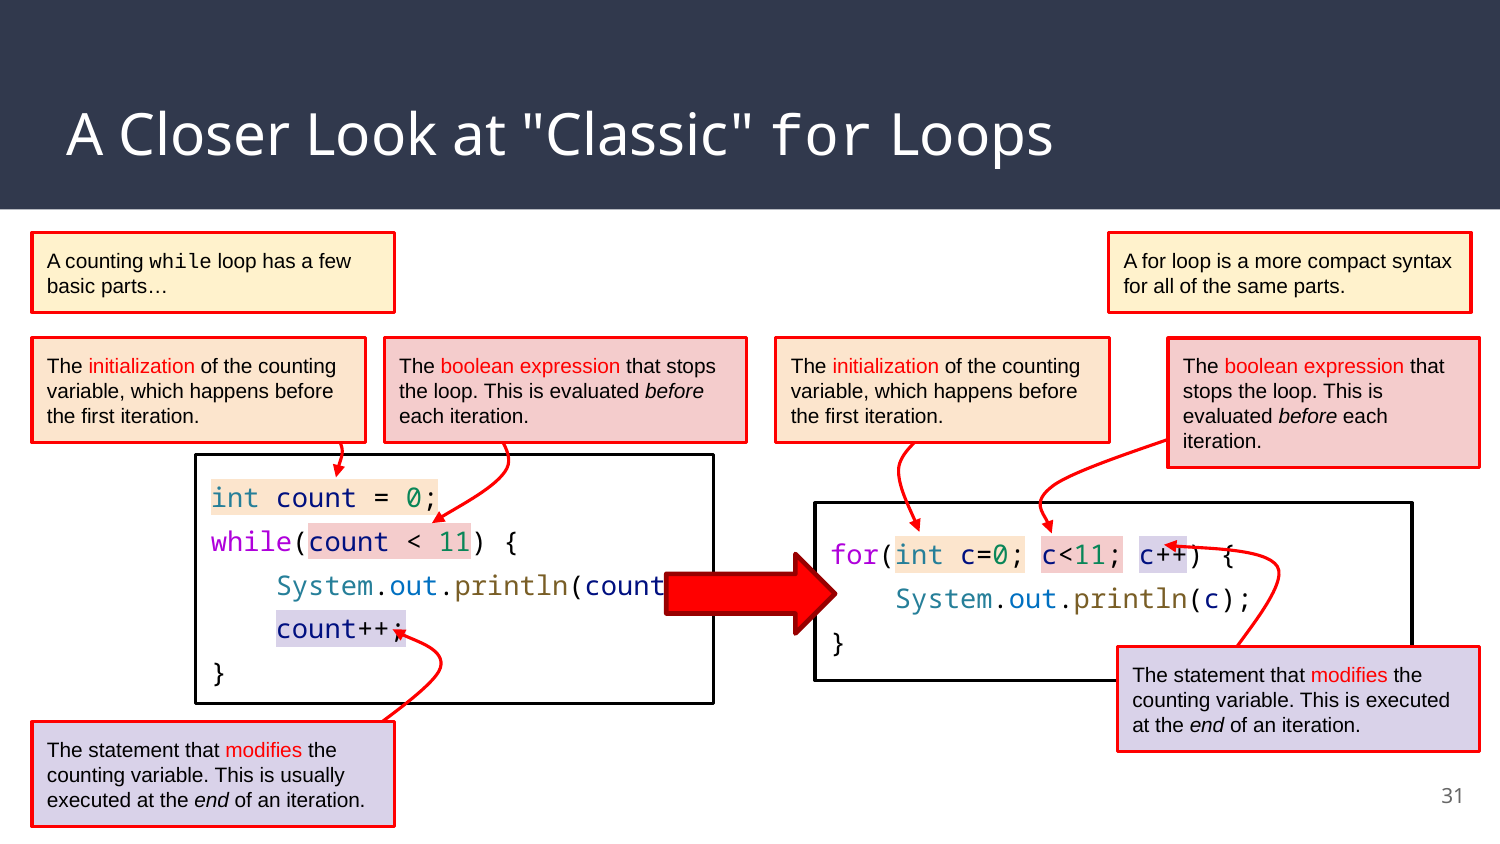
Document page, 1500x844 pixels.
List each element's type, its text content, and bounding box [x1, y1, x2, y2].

text_box The initialization of the counting variable, which happens before the first iteration. [775, 337, 1110, 443]
text_box The initialization of the counting variable, which happens before the first iteration. [31, 337, 366, 443]
text_box [364, 629, 442, 721]
text_box [898, 443, 924, 501]
text_box The statement that modifies the counting variable. This is executed at the end of an iteration. [1117, 646, 1480, 752]
title A Closer Look at "Classic" for Loops [51, 82, 1449, 185]
text_box [431, 443, 509, 524]
text_box The boolean expression that stops the loop. This is evaluated before each iteration. [384, 337, 747, 443]
text_box A for loop is a more compact syntax for all of the same parts. [1108, 232, 1472, 313]
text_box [666, 502, 1413, 681]
text_box The boolean expression that stops the loop. This is evaluated before each iteration. [1167, 338, 1480, 468]
text_box int count = 0; while(count < 11) { System.out.println(count); count++; } [195, 454, 714, 704]
text_box A counting while loop has a few basic parts… [31, 232, 395, 313]
text_box [315, 443, 345, 478]
slide_number ‹#› [1389, 764, 1480, 830]
text_box The statement that modifies the counting variable. This is usually executed at the end of an iteration. [31, 721, 395, 827]
text_box [1040, 439, 1167, 501]
